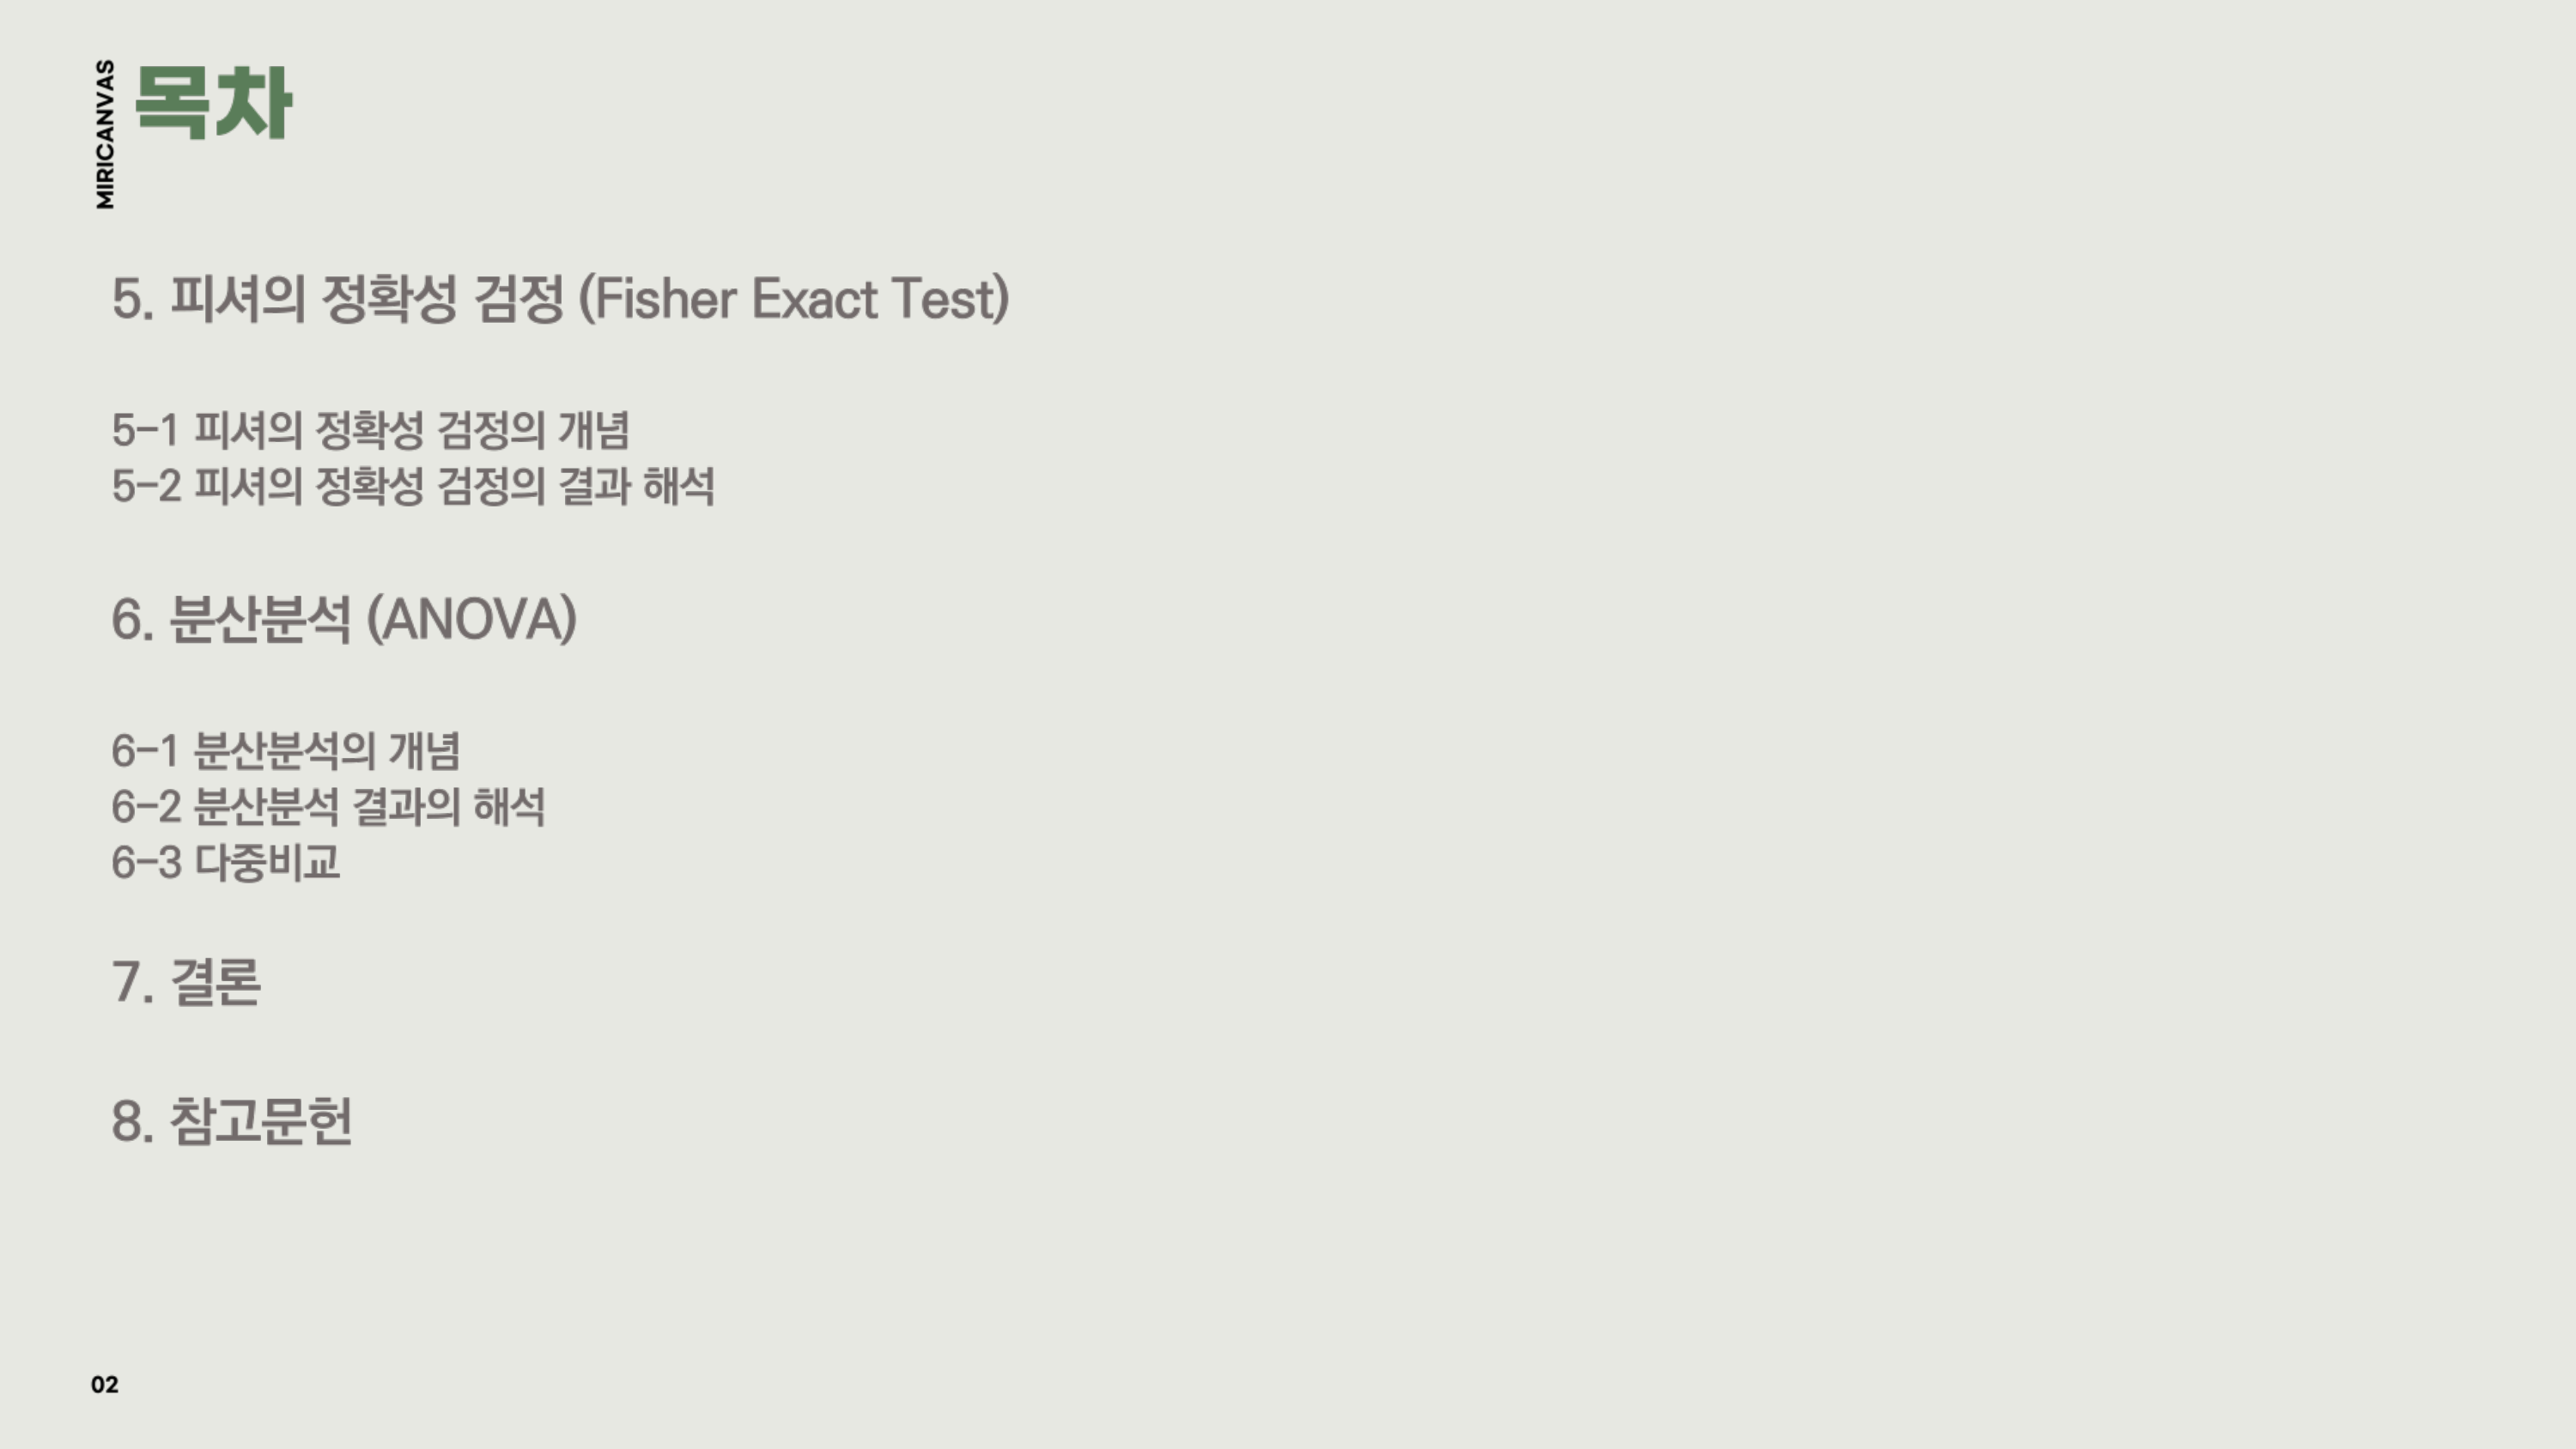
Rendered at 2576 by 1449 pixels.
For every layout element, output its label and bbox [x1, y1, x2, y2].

picture [88, 1368, 128, 1403]
picture [0, 34, 1034, 1174]
